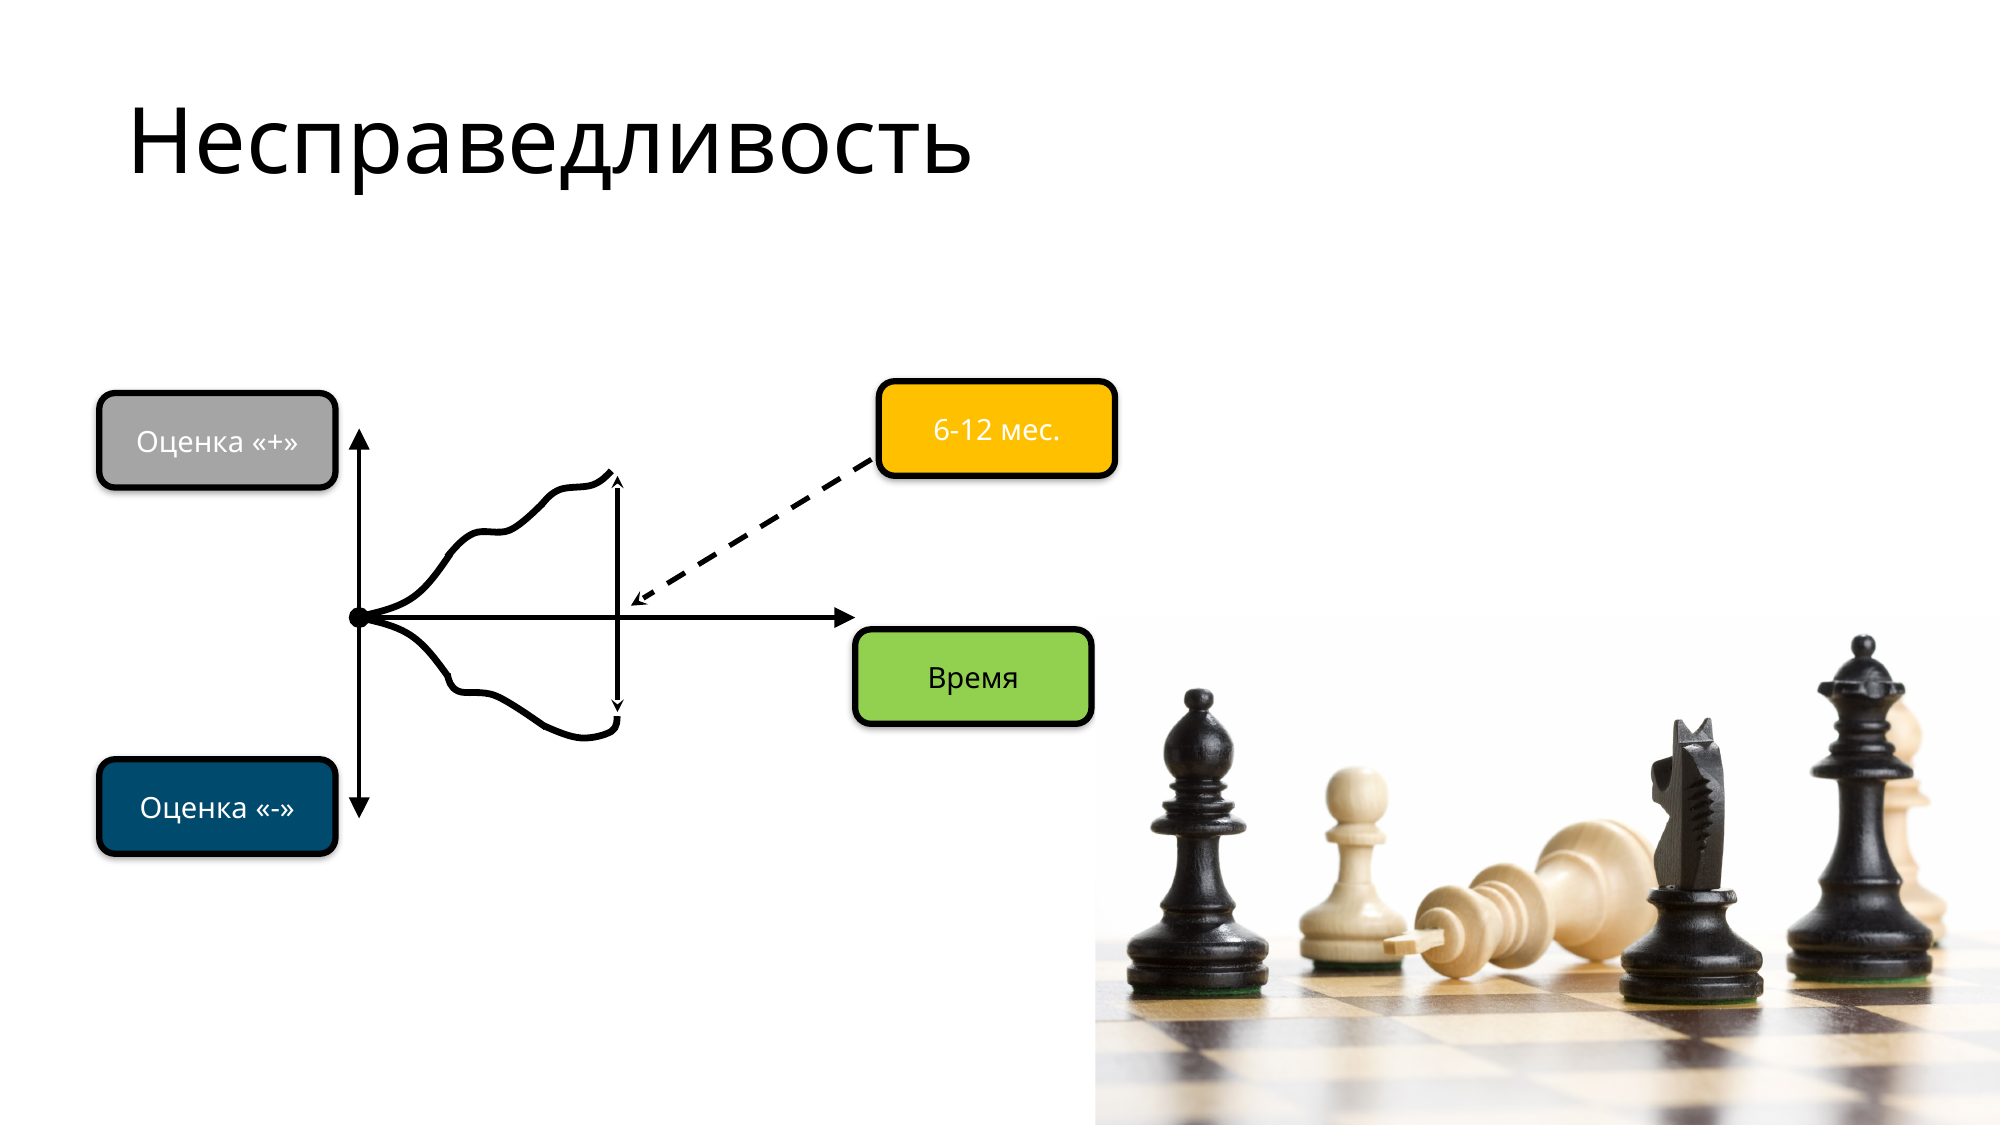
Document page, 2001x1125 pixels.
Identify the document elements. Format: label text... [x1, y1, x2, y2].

text_box Оценка «-» [99, 759, 336, 854]
text_box [544, 716, 618, 739]
text_box [447, 673, 544, 727]
text_box [447, 503, 542, 557]
text_box [541, 470, 612, 506]
title Несправедливость [111, 79, 1871, 205]
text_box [630, 440, 903, 606]
picture [1095, 616, 2000, 1125]
text_box Время [855, 629, 1092, 724]
text_box 6-12 мес. [878, 381, 1116, 476]
text_box [360, 618, 447, 676]
text_box Оценка «+» [99, 393, 336, 488]
text_box [361, 555, 449, 617]
